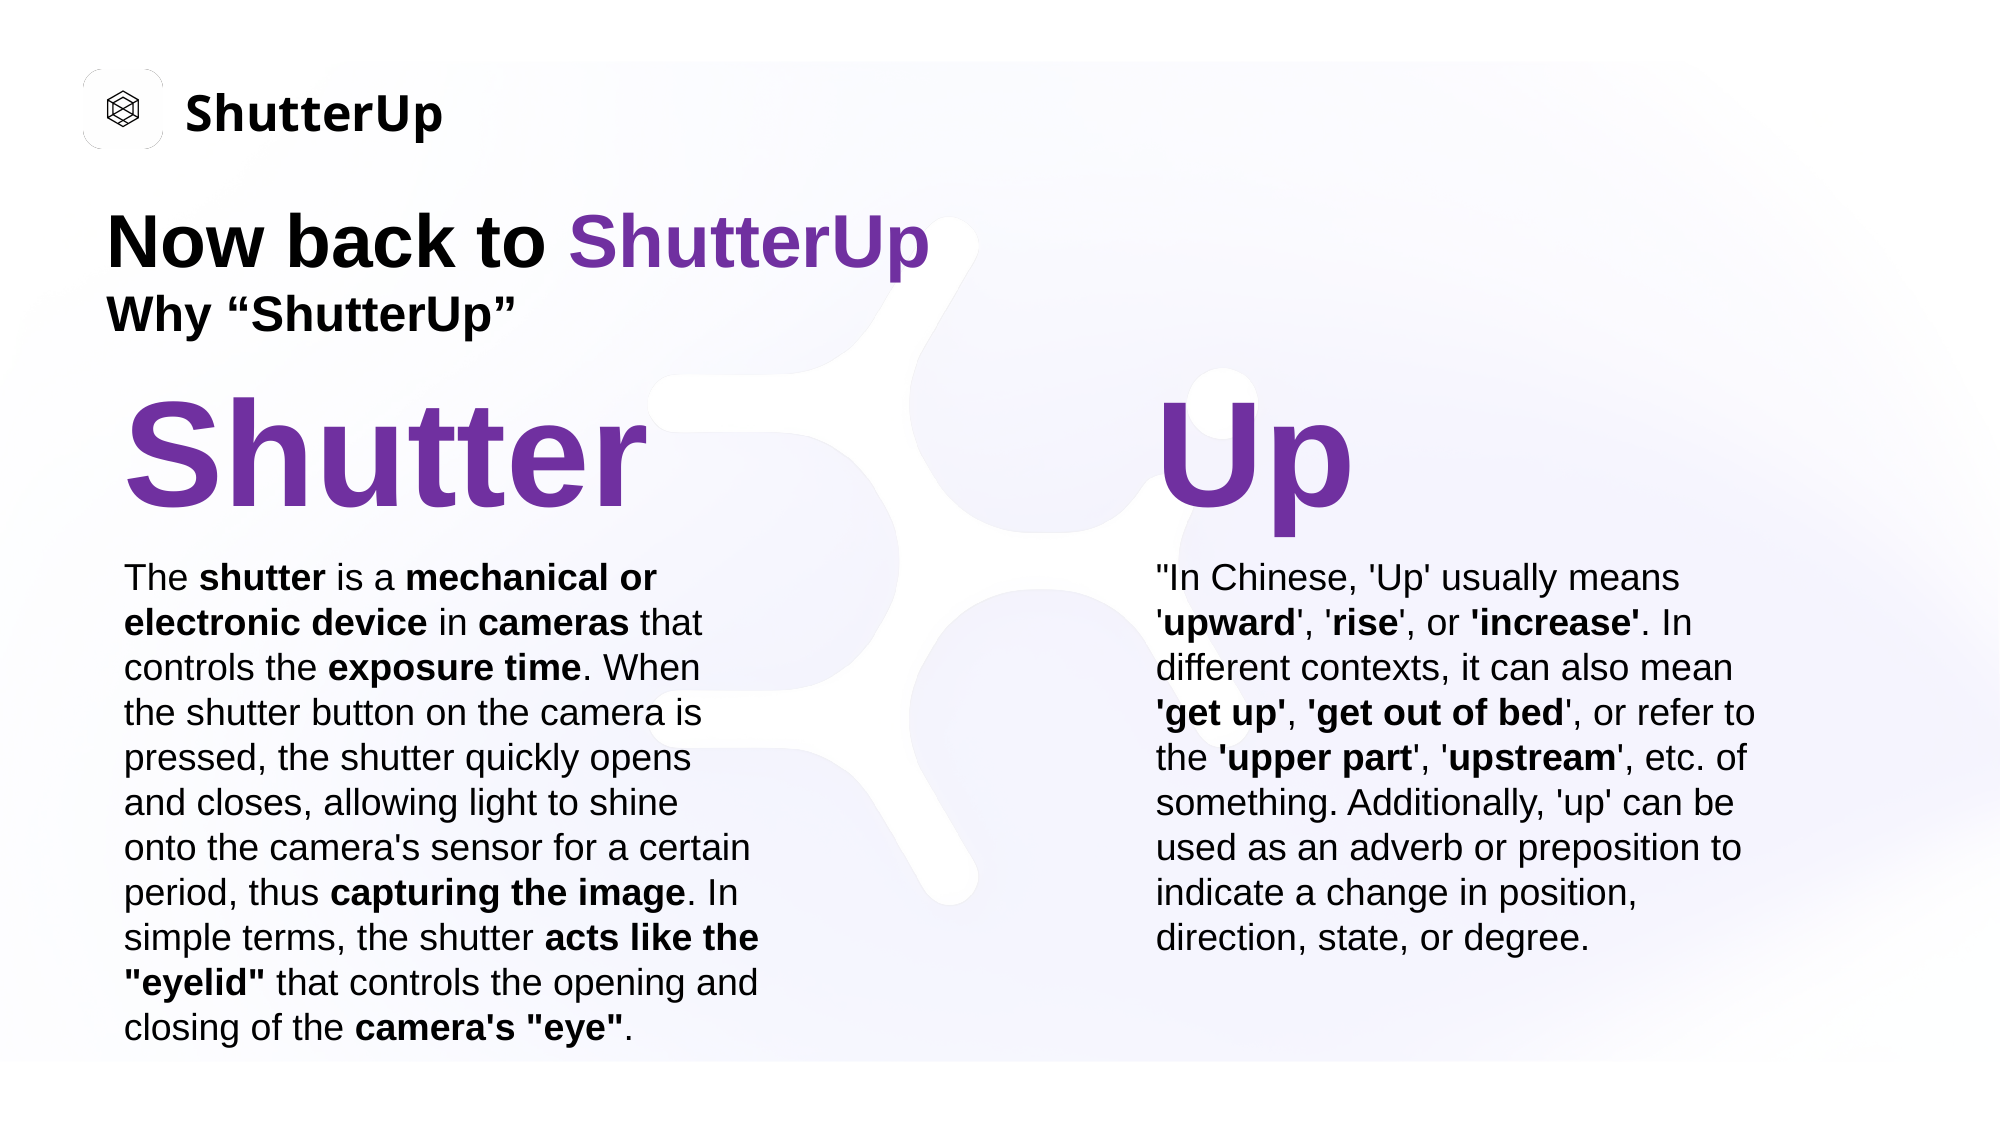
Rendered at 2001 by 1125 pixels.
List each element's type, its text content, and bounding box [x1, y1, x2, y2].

text_box Up [1141, 349, 1378, 544]
text_box "In Chinese, 'Up' usually means 'upward', 'rise', or 'increase'. In different contexts, it can also mean 'get up', 'get out of bed', or refer to the 'upper part', 'upstream', etc. of something. Additionally, 'up' can be used as an adverb or preposition to indicate a change in position, direction, state, or degree. [1141, 545, 1808, 966]
text_box Shutter [109, 349, 678, 544]
picture [82, 68, 164, 150]
text_box The shutter is a mechanical or electronic device in cameras that controls the exposure time. When the shutter button on the camera is pressed, the shutter quickly opens and closes, allowing light to shine onto the camera's sensor for a certain period, thus capturing the image. In simple terms, the shutter acts like the "eyelid" that controls the opening and closing of the camera's "eye". [109, 545, 776, 1056]
text_box ShutterUp [171, 74, 616, 144]
text_box Why “ShutterUp” [91, 273, 1484, 349]
text_box Now back to ShutterUp [91, 184, 1141, 273]
